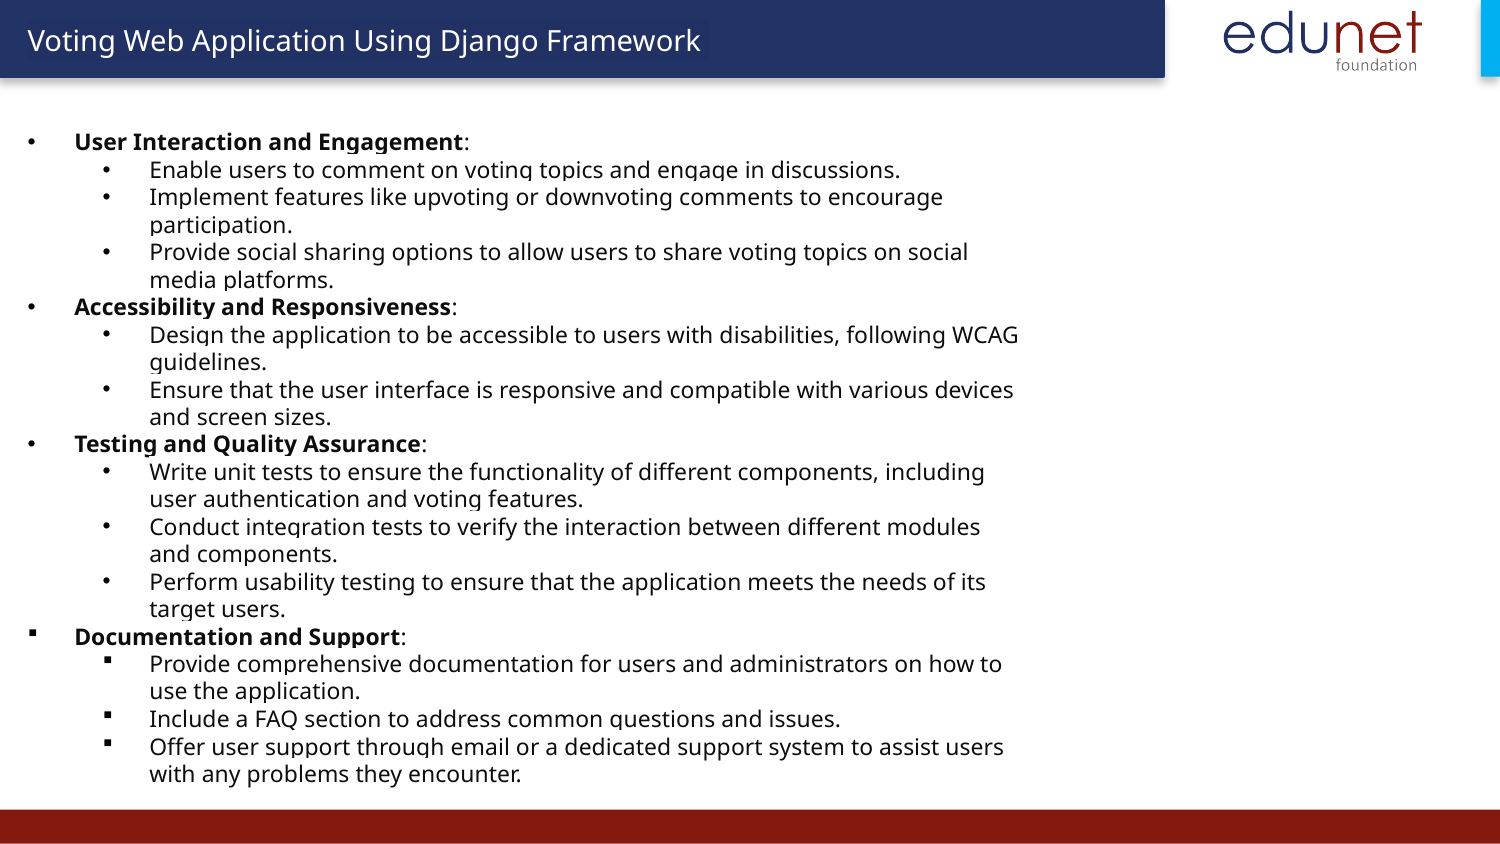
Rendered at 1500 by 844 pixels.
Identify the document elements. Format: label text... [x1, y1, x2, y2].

text_box Voting Web Application Using Django Framework [12, 14, 750, 65]
picture [1219, 8, 1424, 75]
text_box User Interaction and Engagement: Enable users to comment on voting topics and engage in discussions. Implement features like upvoting or downvoting comments to encourage participation. Provide social sharing options to allow users to share voting topics on social media platforms. Accessibility and Responsiveness: Design the application to be accessible to users with disabilities, following WCAG guidelines. Ensure that the user interface is responsive and compatible with various devices and screen sizes. Testing and Quality Assurance: Write unit tests to ensure the functionality of different components, including user authentication and voting features. Conduct integration tests to verify the interaction between different modules and components. Perform usability testing to ensure that the application meets the needs of its target users. Documentation and Support: Provide comprehensive documentation for users and administrators on how to use the application. Include a FAQ section to address common questions and issues. Offer user support through email or a dedicated support system to assist users with any problems they encounter. [12, 120, 1043, 795]
